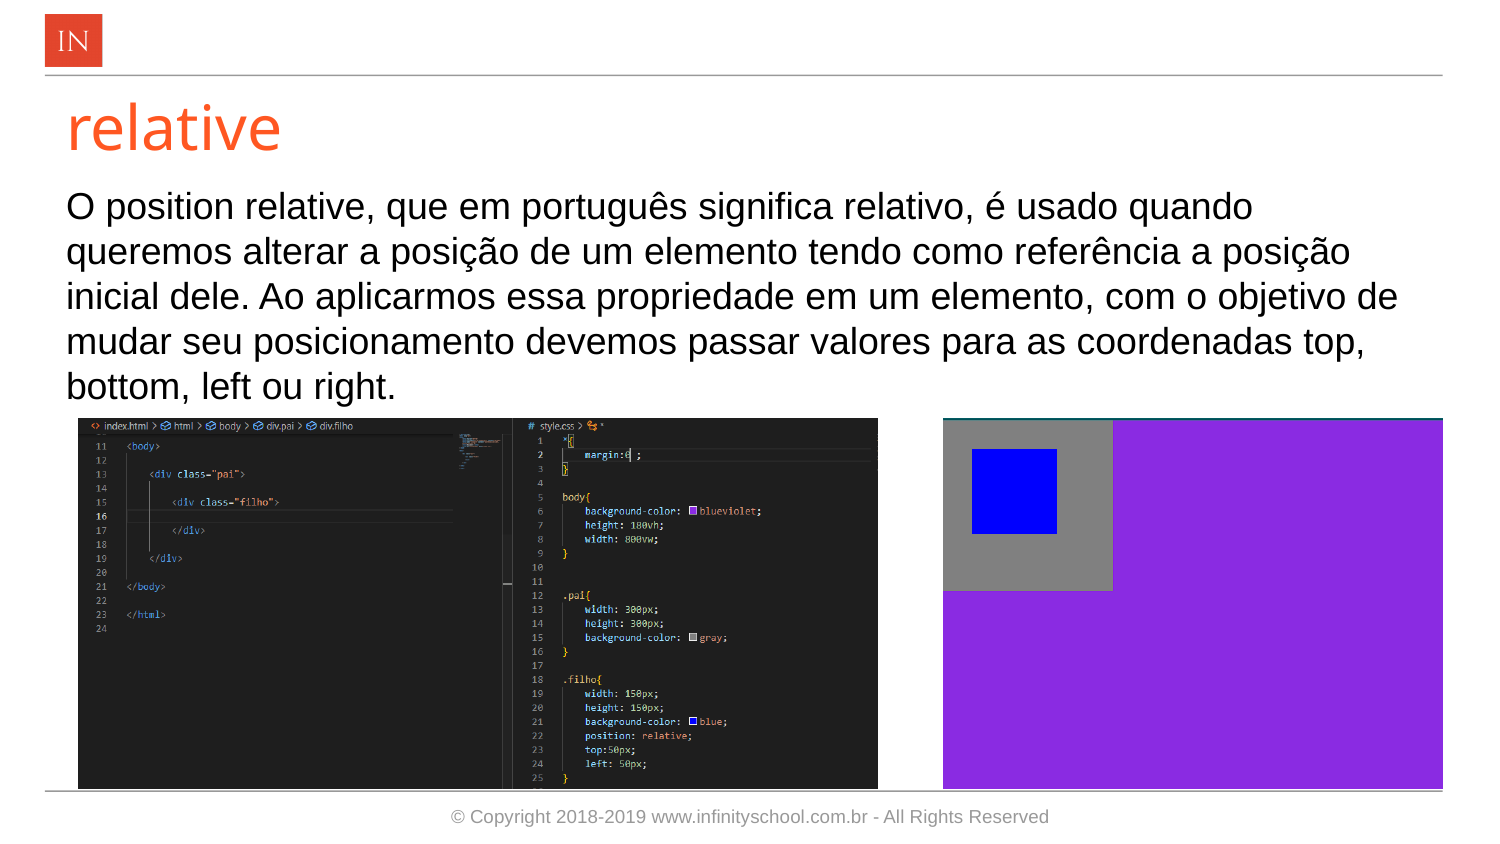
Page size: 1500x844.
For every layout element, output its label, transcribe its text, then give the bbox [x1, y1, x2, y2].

picture [943, 418, 1443, 789]
picture [78, 418, 878, 789]
title relative [51, 72, 1449, 167]
picture [44, 14, 109, 74]
text_box O position relative, que em português significa relativo, é usado quando queremos alterar a posição de um elemento tendo como referência a posição inicial dele. Ao aplicarmos essa propriedade em um elemento, com o objetivo de mudar seu posicionamento devemos passar valores para as coordenadas top, bottom, left ou right. [51, 166, 1435, 422]
